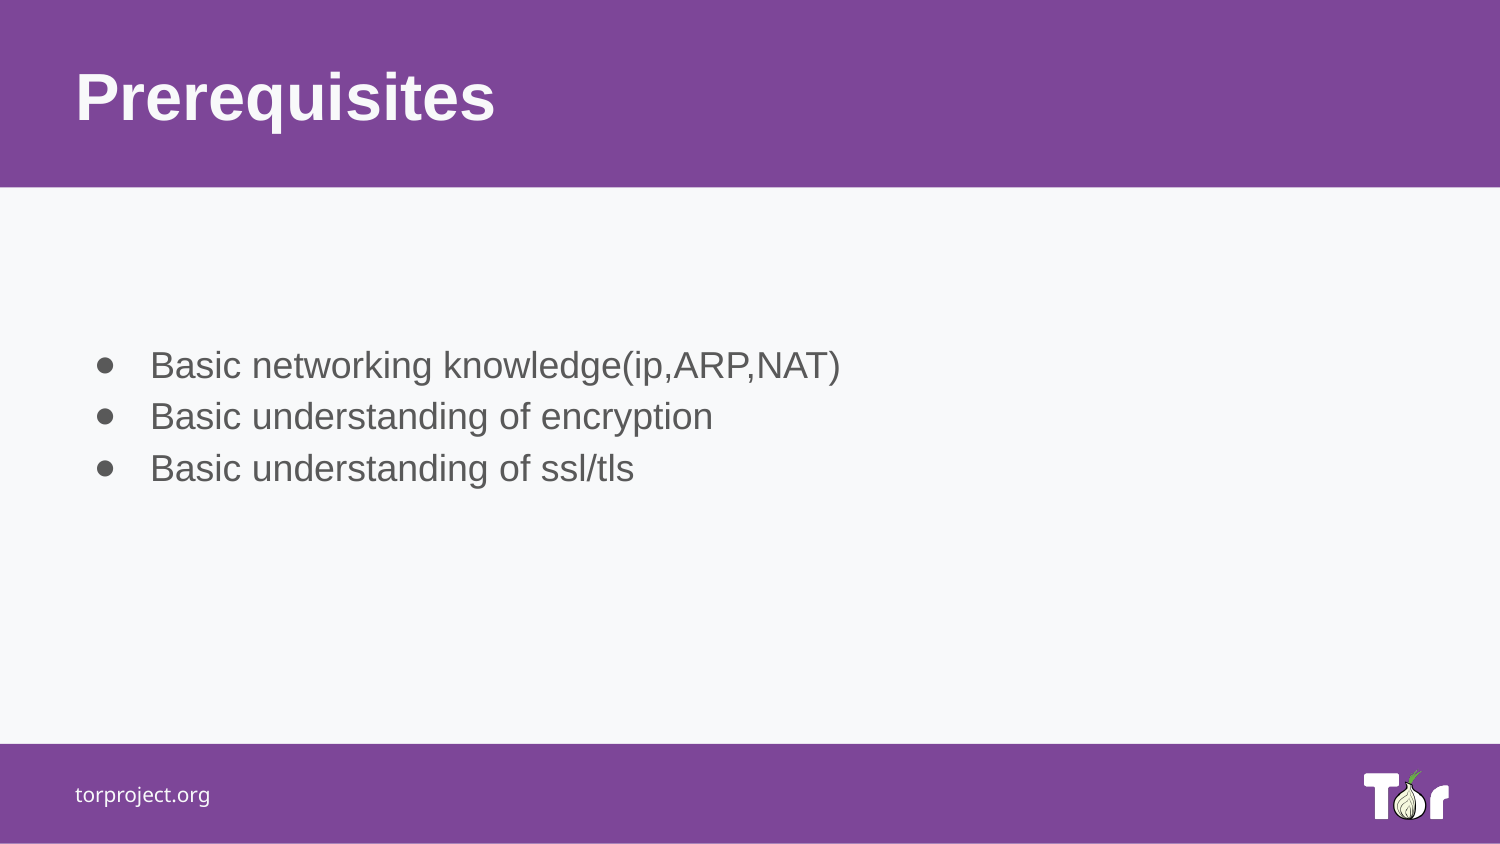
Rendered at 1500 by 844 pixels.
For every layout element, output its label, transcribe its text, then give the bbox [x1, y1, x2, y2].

text_box Prerequisites [74, 46, 1436, 141]
picture [1364, 768, 1449, 820]
text_box Basic networking knowledge(ip,ARP,NAT) Basic understanding of encryption Basic understanding of ssl/tls [75, 187, 1050, 713]
